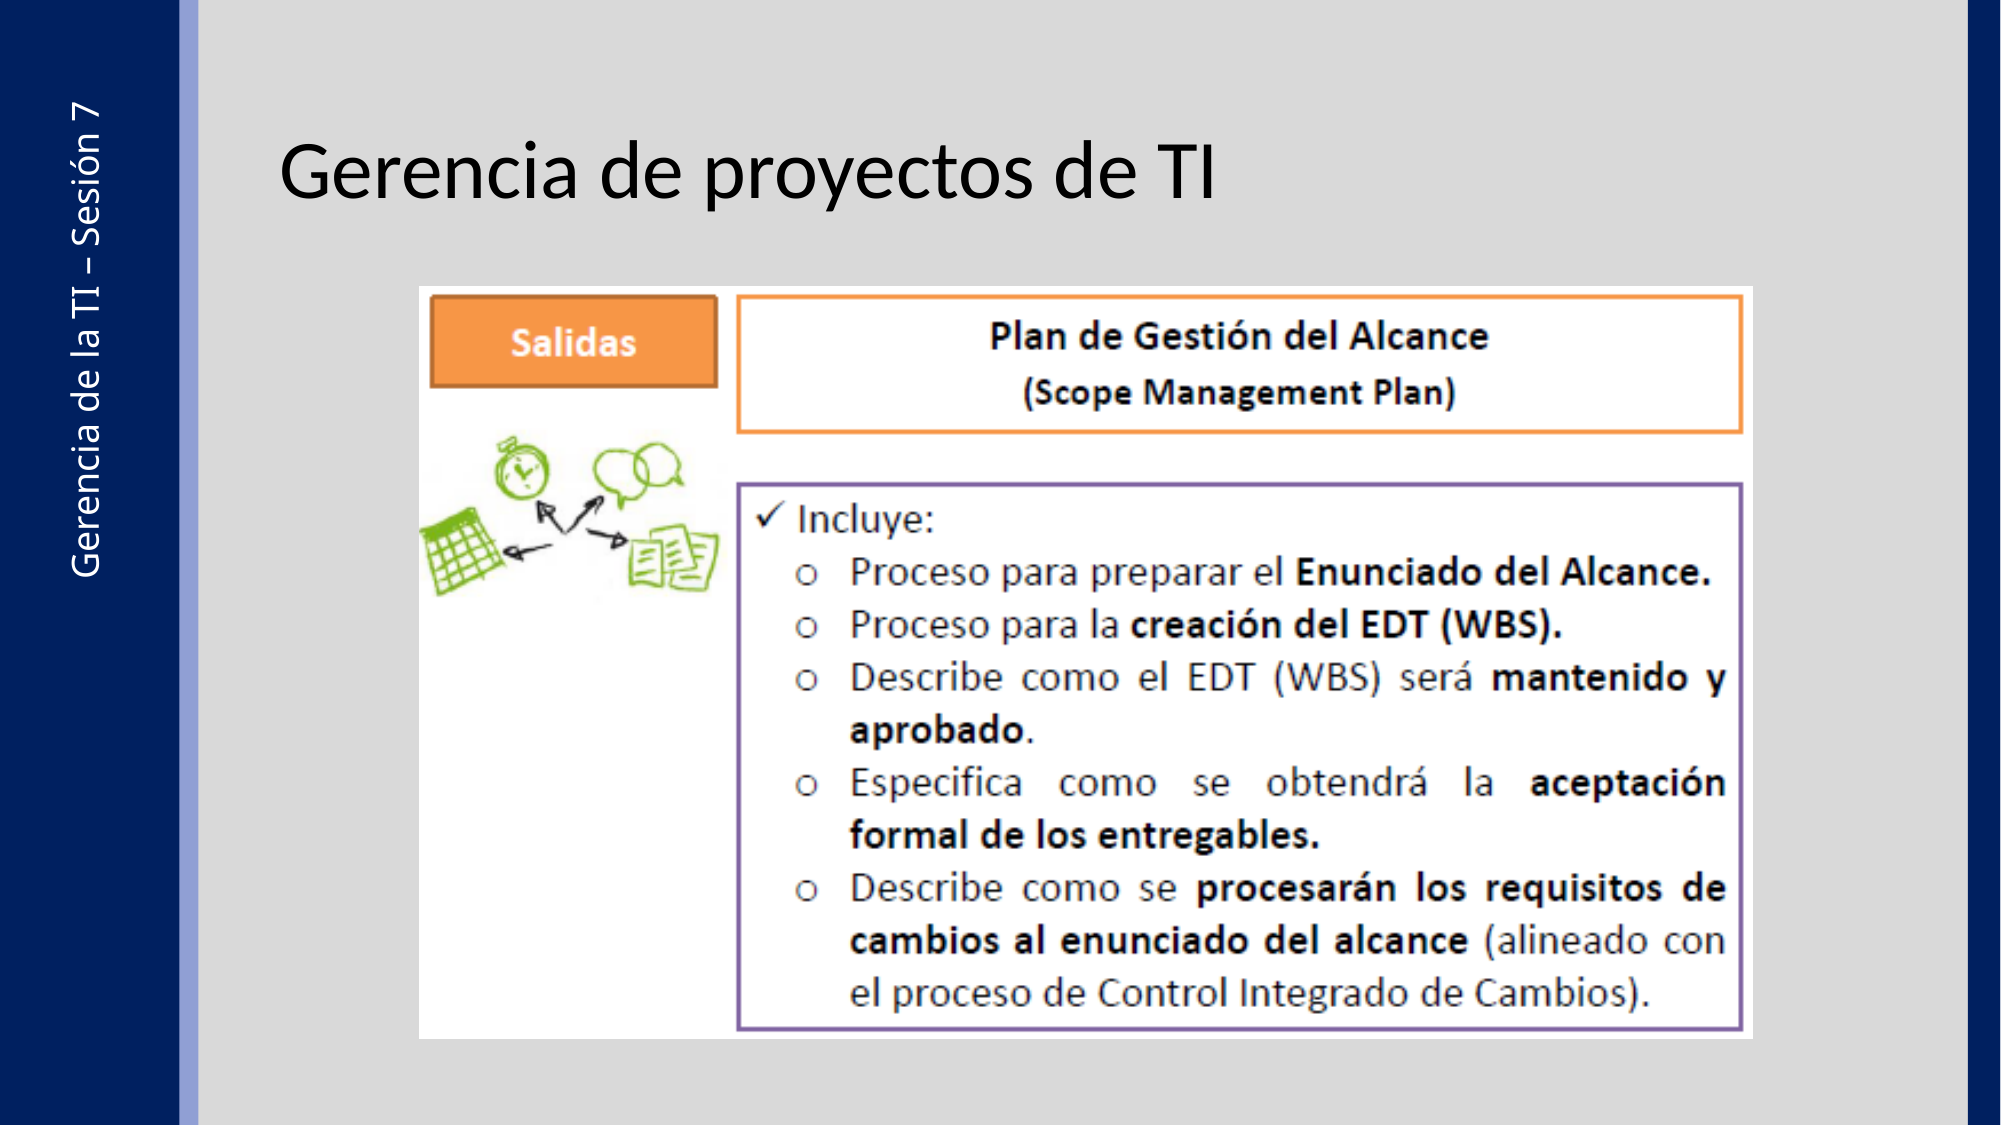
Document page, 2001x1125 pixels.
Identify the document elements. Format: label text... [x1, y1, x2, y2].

picture [419, 286, 1753, 1039]
title Gerencia de proyectos de TI [259, 126, 2000, 243]
text_box Gerencia de la TI – Sesión 7 [54, 85, 114, 1096]
